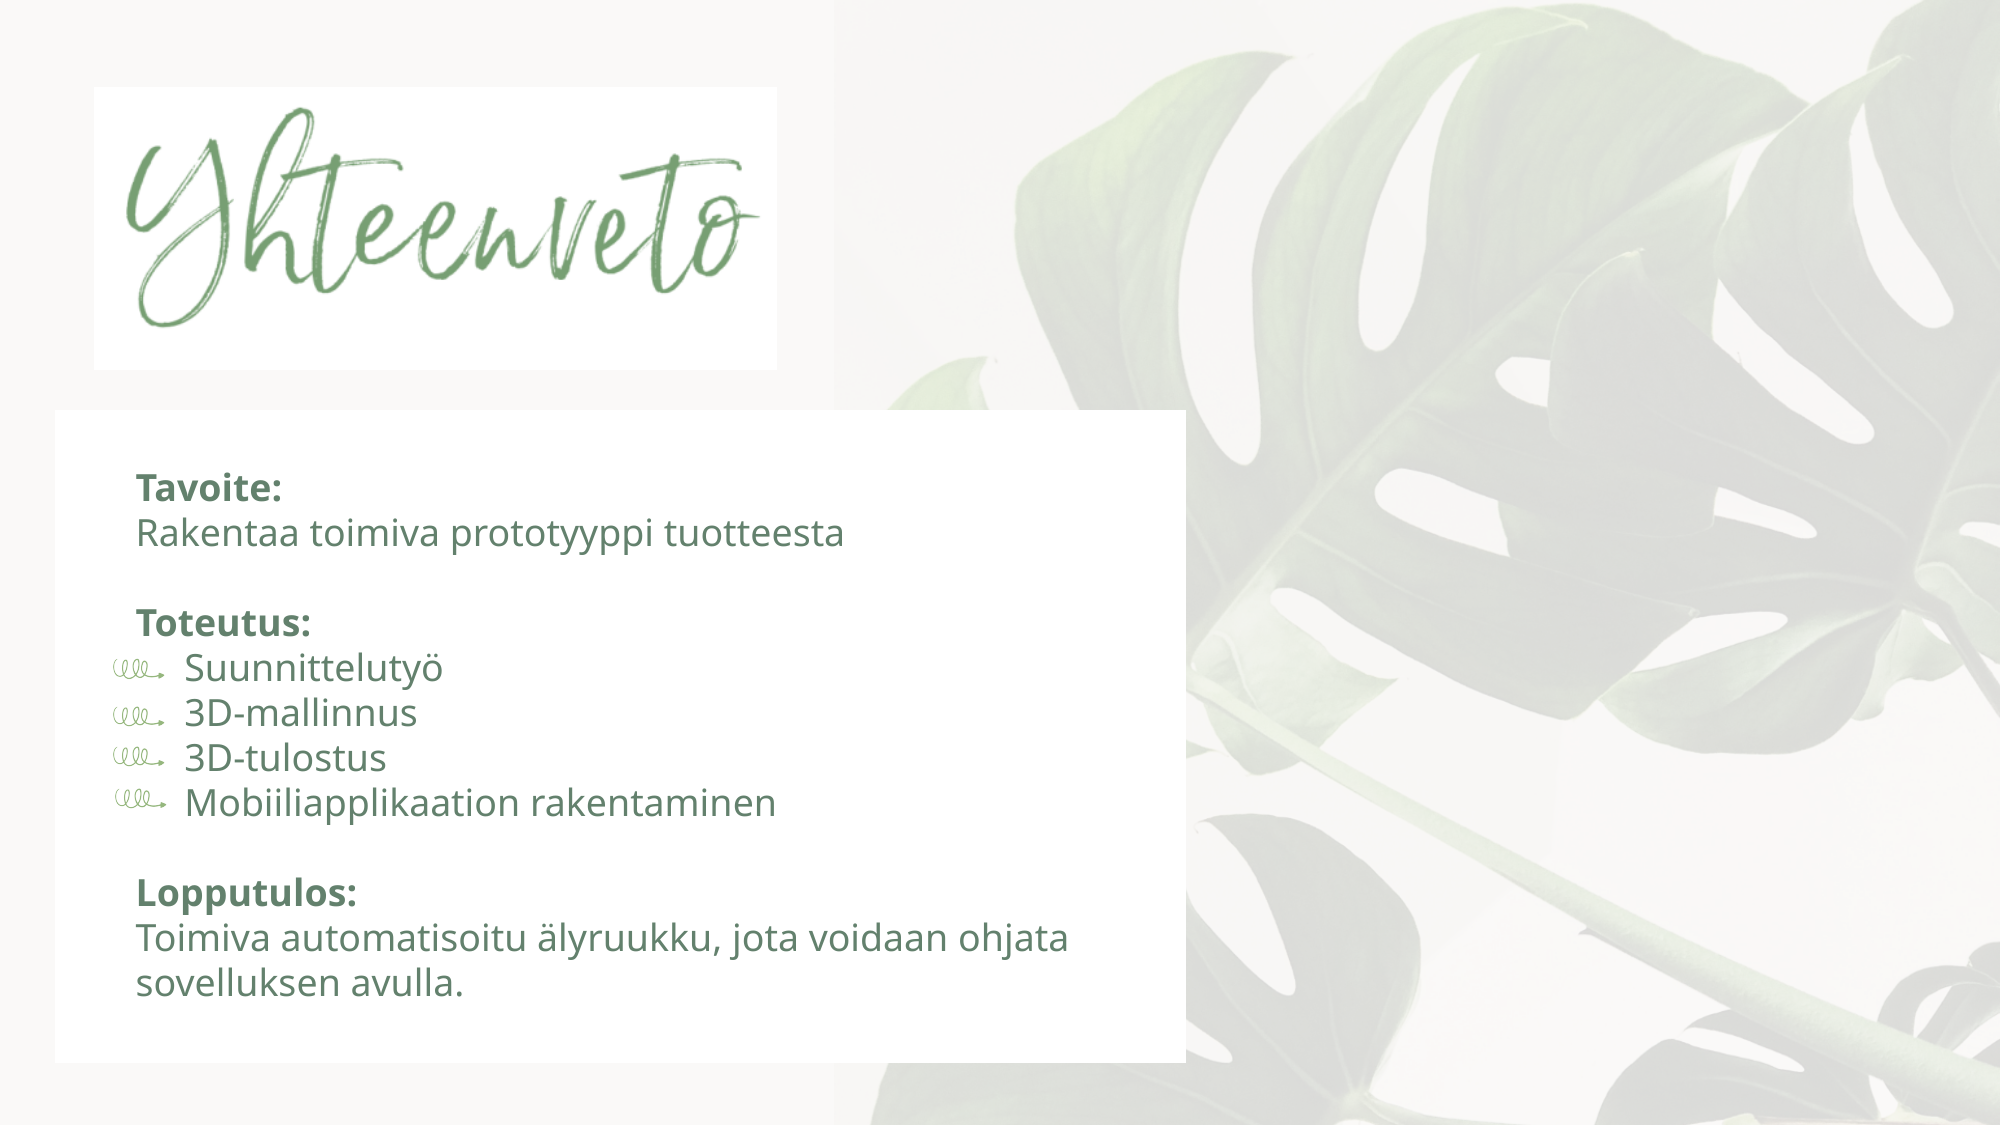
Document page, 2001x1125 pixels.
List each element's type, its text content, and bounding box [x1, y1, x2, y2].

picture [104, 739, 171, 779]
text_box Tavoite: Rakentaa toimiva prototyyppi tuotteesta Toteutus: Suunnittelutyö 3D-mallinnus 3D-tulostus Mobiiliapplikaation rakentaminen Lopputulos: Toimiva automatisoitu älyruukku, jota voidaan ohjata sovelluksen avulla. [120, 456, 834, 1057]
picture [104, 699, 171, 738]
picture [104, 651, 171, 691]
text_box [55, 410, 834, 1063]
picture [106, 781, 173, 820]
picture [834, 0, 2000, 1125]
picture [94, 87, 777, 370]
